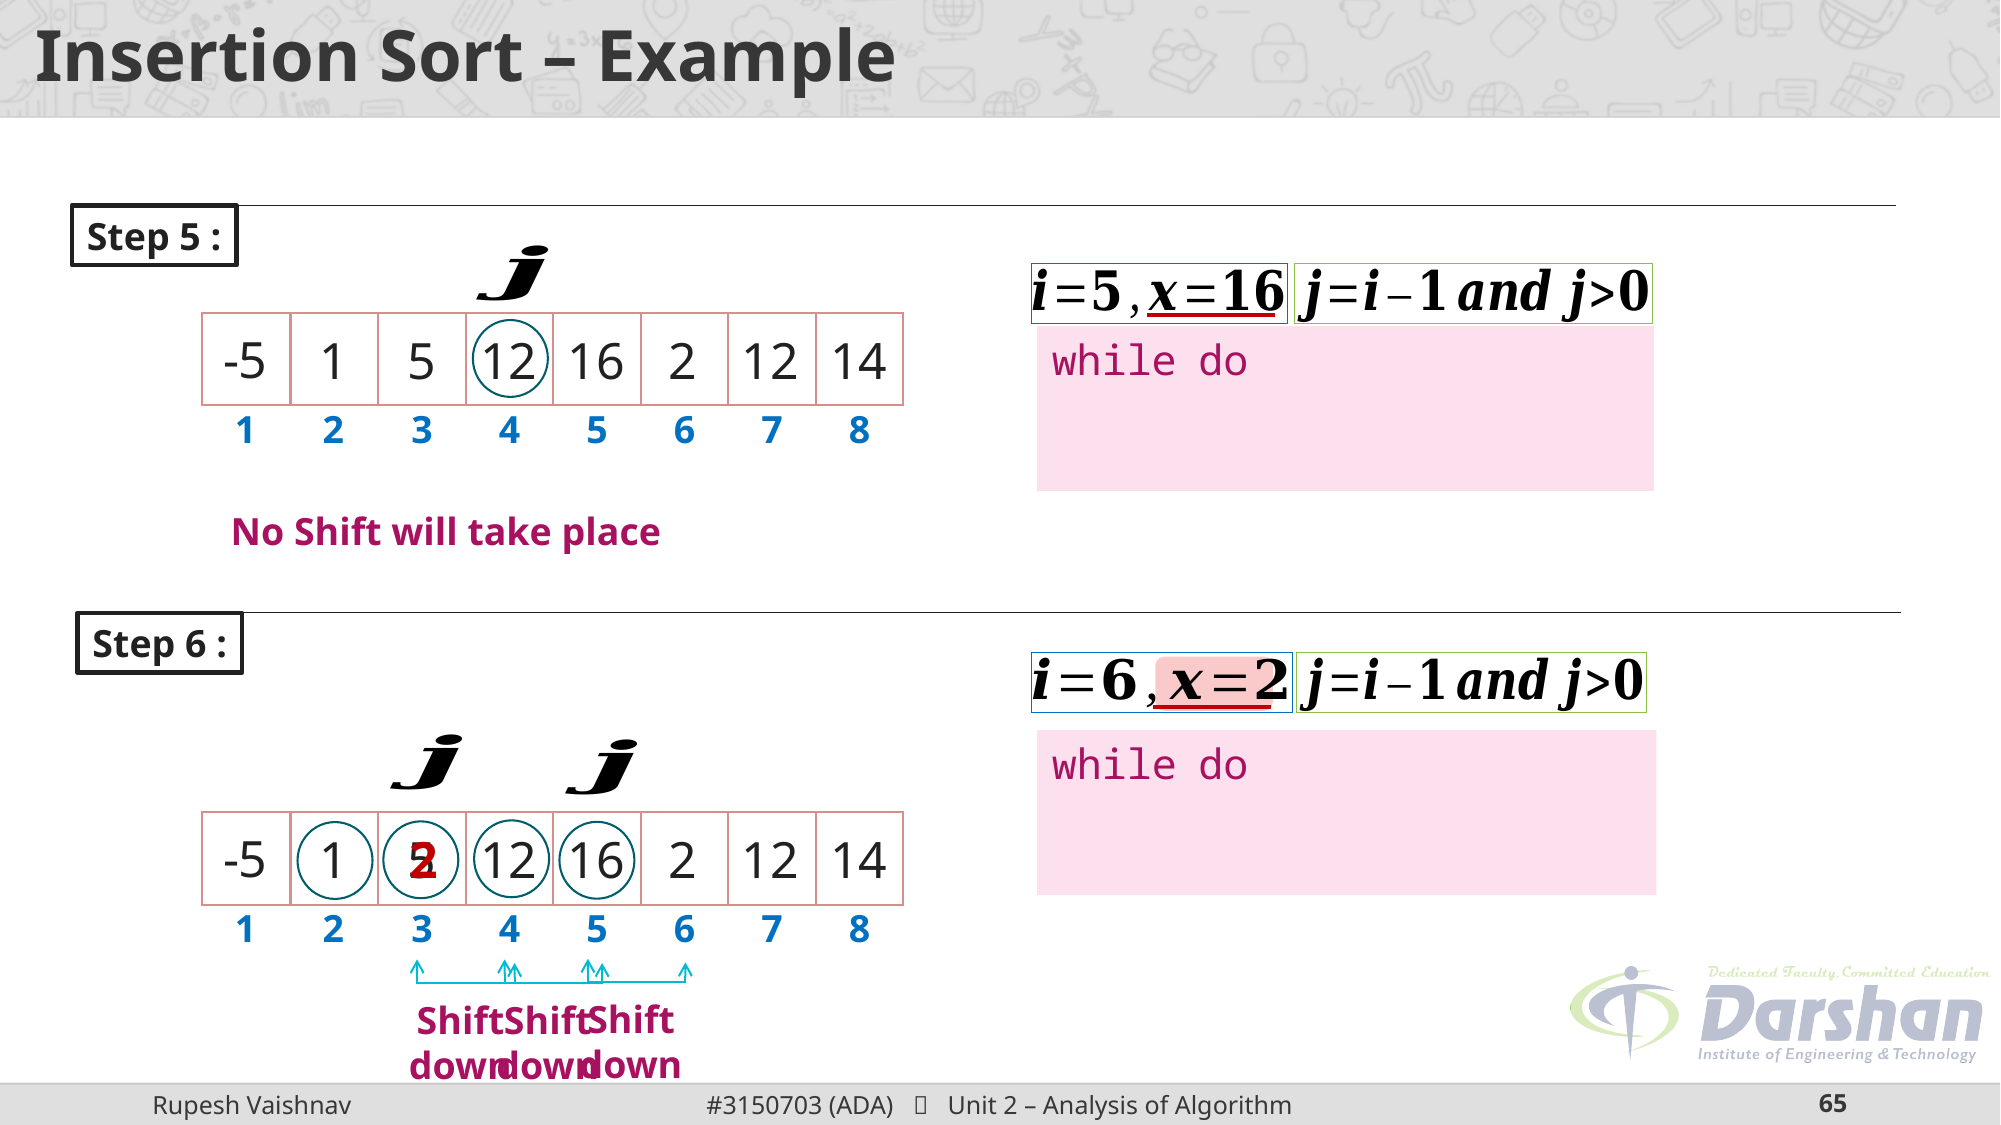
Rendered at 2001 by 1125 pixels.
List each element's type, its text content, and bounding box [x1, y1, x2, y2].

title Insertion Sort – Example [0, 0, 2000, 117]
text_box [471, 318, 549, 398]
text_box 6 [640, 406, 727, 460]
text_box 12 [727, 321, 814, 397]
text_box -5 [202, 820, 289, 896]
text_box 16 [553, 321, 639, 397]
text_box 14 [815, 321, 903, 397]
text_box [815, 312, 904, 406]
text_box [465, 397, 552, 406]
text_box 14 [1570, 966, 1990, 1063]
text_box [727, 312, 815, 406]
text_box 7 [727, 906, 815, 960]
text_box 5 [552, 906, 640, 960]
text_box 12 [465, 321, 498, 397]
text_box 1 [290, 821, 326, 896]
text_box 12 [468, 821, 497, 896]
text_box [552, 896, 640, 906]
text_box 12 [523, 321, 553, 397]
text_box [377, 896, 465, 906]
text_box [552, 811, 640, 821]
text_box [640, 397, 727, 406]
text_box [377, 811, 465, 821]
text_box [473, 819, 551, 899]
text_box Shift down [356, 989, 565, 1095]
text_box [1154, 655, 1274, 712]
text_box 12 [526, 821, 553, 896]
text_box [291, 397, 377, 406]
text_box [465, 312, 552, 321]
text_box 8 [815, 906, 904, 960]
text_box Step 6 : [77, 612, 242, 673]
text_box 14 [815, 821, 903, 896]
text_box 3 [377, 906, 465, 960]
text_box [586, 958, 693, 983]
text_box [640, 312, 727, 321]
text_box 8 [815, 406, 904, 460]
text_box [503, 959, 610, 984]
text_box [552, 312, 640, 321]
text_box [291, 312, 377, 321]
text_box 1 [201, 906, 289, 960]
text_box 6 [640, 906, 727, 960]
text_box 5 [552, 406, 640, 460]
text_box 2 [639, 821, 727, 896]
text_box 7 [727, 406, 815, 460]
text_box No Shift will take place [201, 500, 691, 561]
text_box 3 [377, 406, 465, 460]
text_box 2 [289, 906, 377, 960]
text_box [640, 896, 727, 906]
text_box Shift down [527, 988, 736, 1094]
text_box [552, 397, 640, 406]
text_box [201, 811, 291, 906]
text_box [409, 959, 522, 984]
text_box [377, 397, 465, 406]
text_box [377, 312, 465, 321]
text_box Step 5 : [72, 205, 237, 266]
text_box [465, 811, 552, 821]
text_box [291, 811, 377, 821]
text_box 1 [344, 821, 378, 896]
text_box 4 [465, 906, 552, 960]
text_box 5 [378, 321, 465, 397]
text_box 12 [727, 821, 814, 896]
text_box [465, 896, 552, 906]
text_box [558, 820, 636, 900]
text_box [640, 811, 727, 821]
text_box -5 [202, 321, 289, 396]
text_box [291, 896, 377, 906]
text_box [296, 821, 374, 900]
text_box 16 [553, 821, 587, 896]
text_box [727, 811, 815, 906]
text_box 2 [639, 321, 727, 397]
text_box 1 [290, 321, 378, 397]
text_box [201, 312, 291, 406]
text_box Shift down [565, 989, 652, 1095]
text_box 2 [289, 406, 377, 460]
text_box 1 [201, 406, 289, 460]
text_box [815, 811, 904, 906]
text_box 16 [607, 821, 639, 896]
text_box [405, 896, 437, 900]
text_box 2 [380, 821, 468, 896]
text_box 4 [465, 406, 552, 460]
